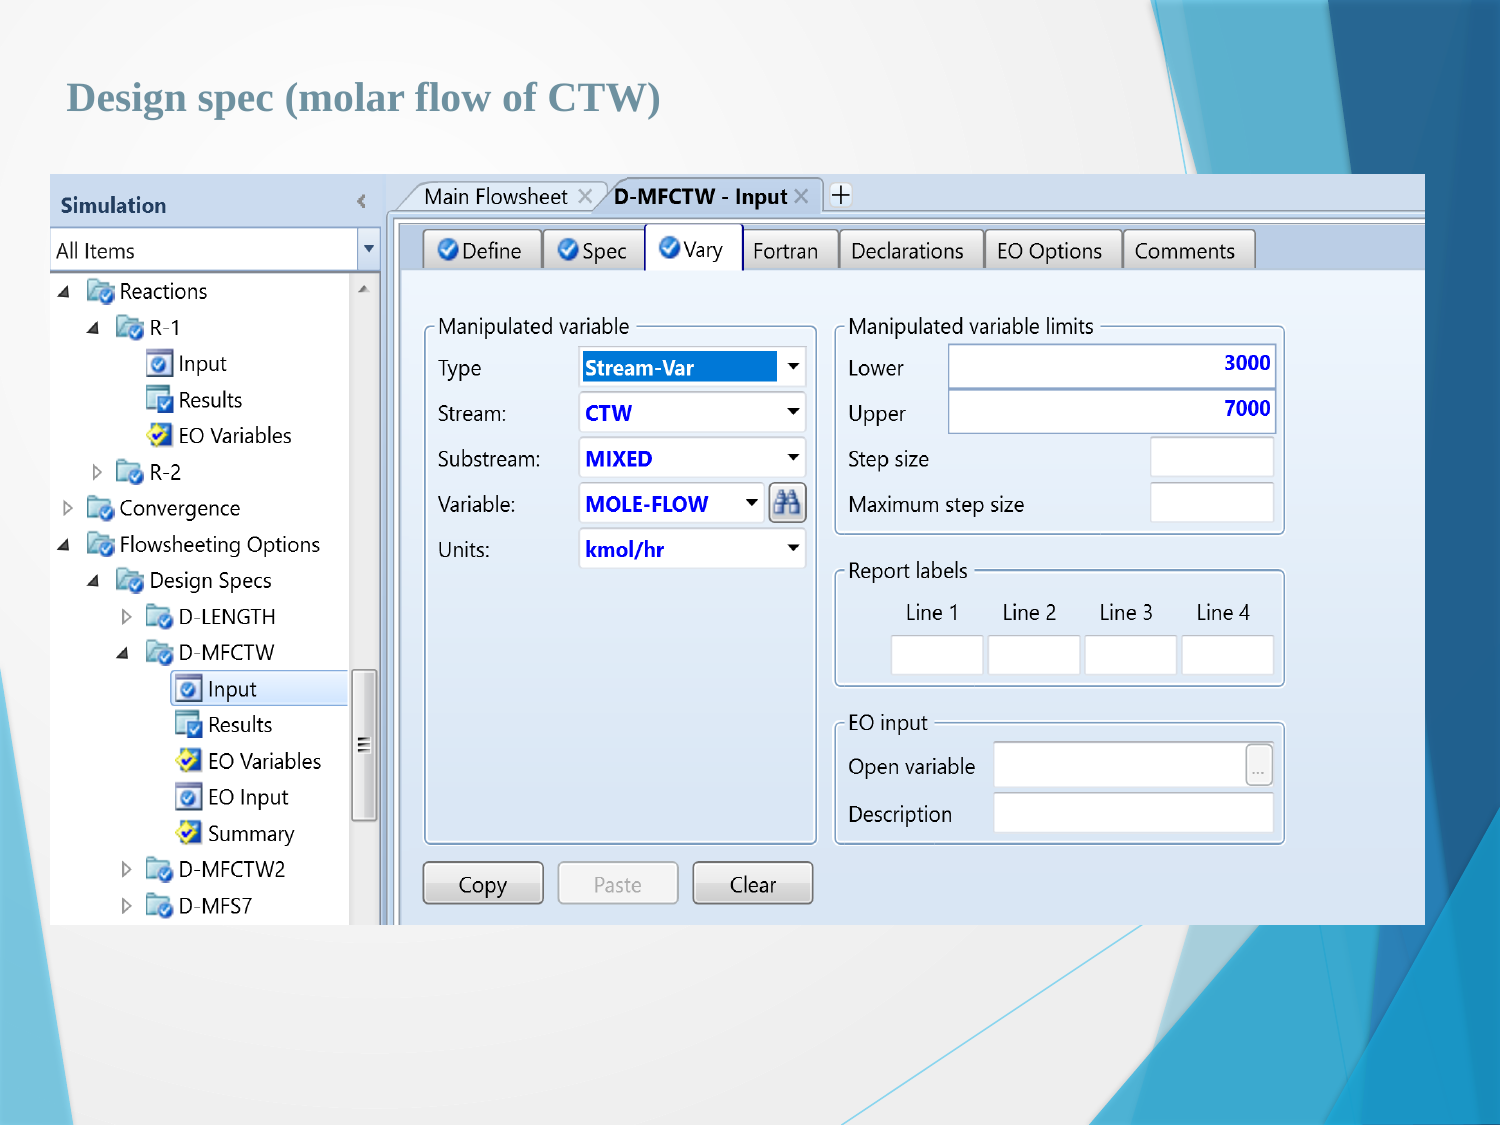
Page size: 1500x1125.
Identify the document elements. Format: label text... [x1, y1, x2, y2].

text_box Design spec (molar flow of CTW) [51, 62, 677, 128]
picture [49, 174, 1426, 926]
